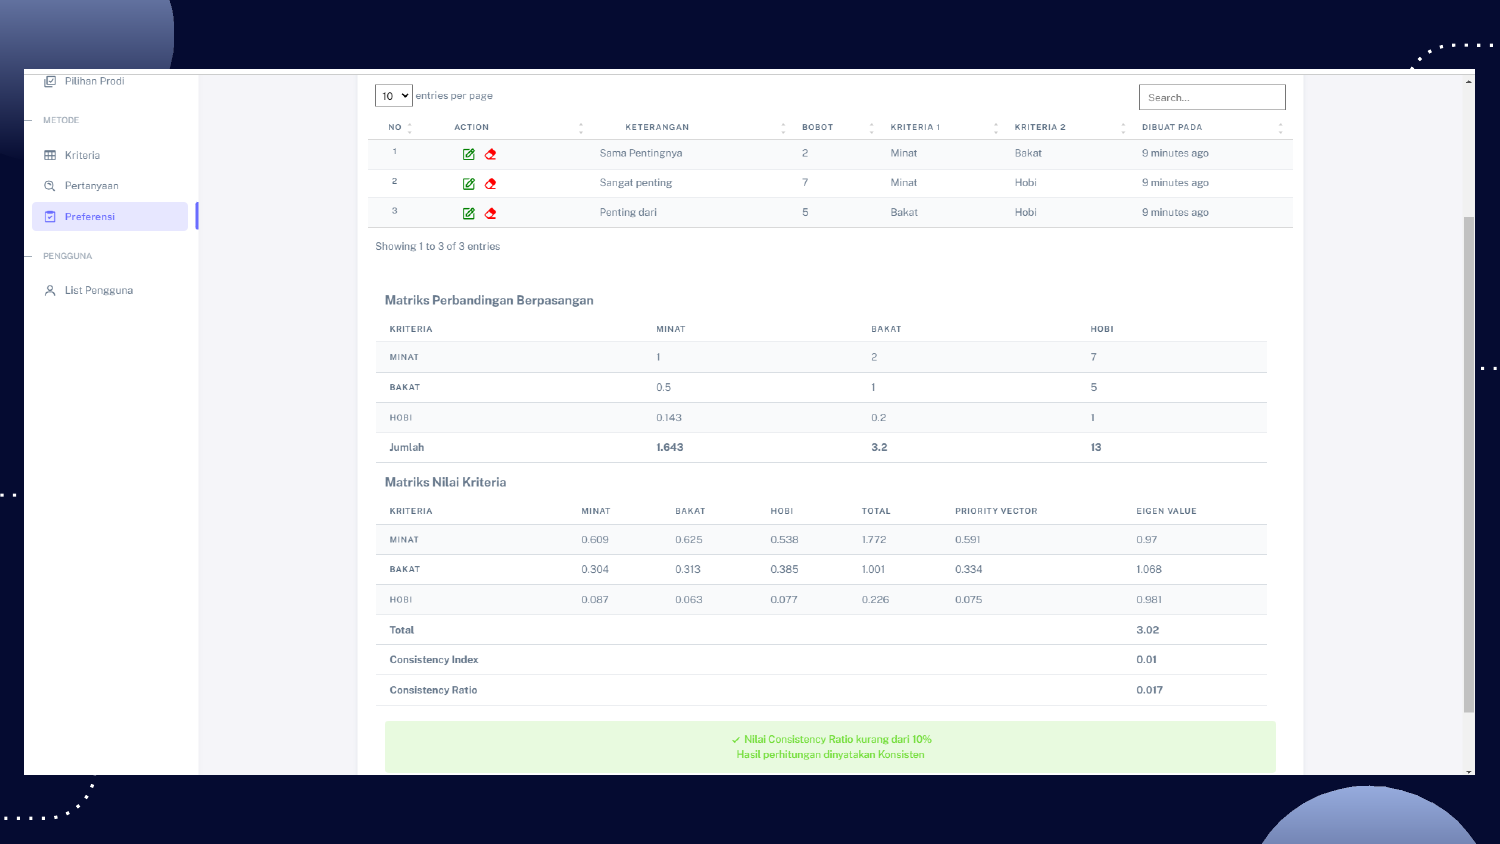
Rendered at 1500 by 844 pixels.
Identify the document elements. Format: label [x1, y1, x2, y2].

picture [24, 69, 1476, 775]
